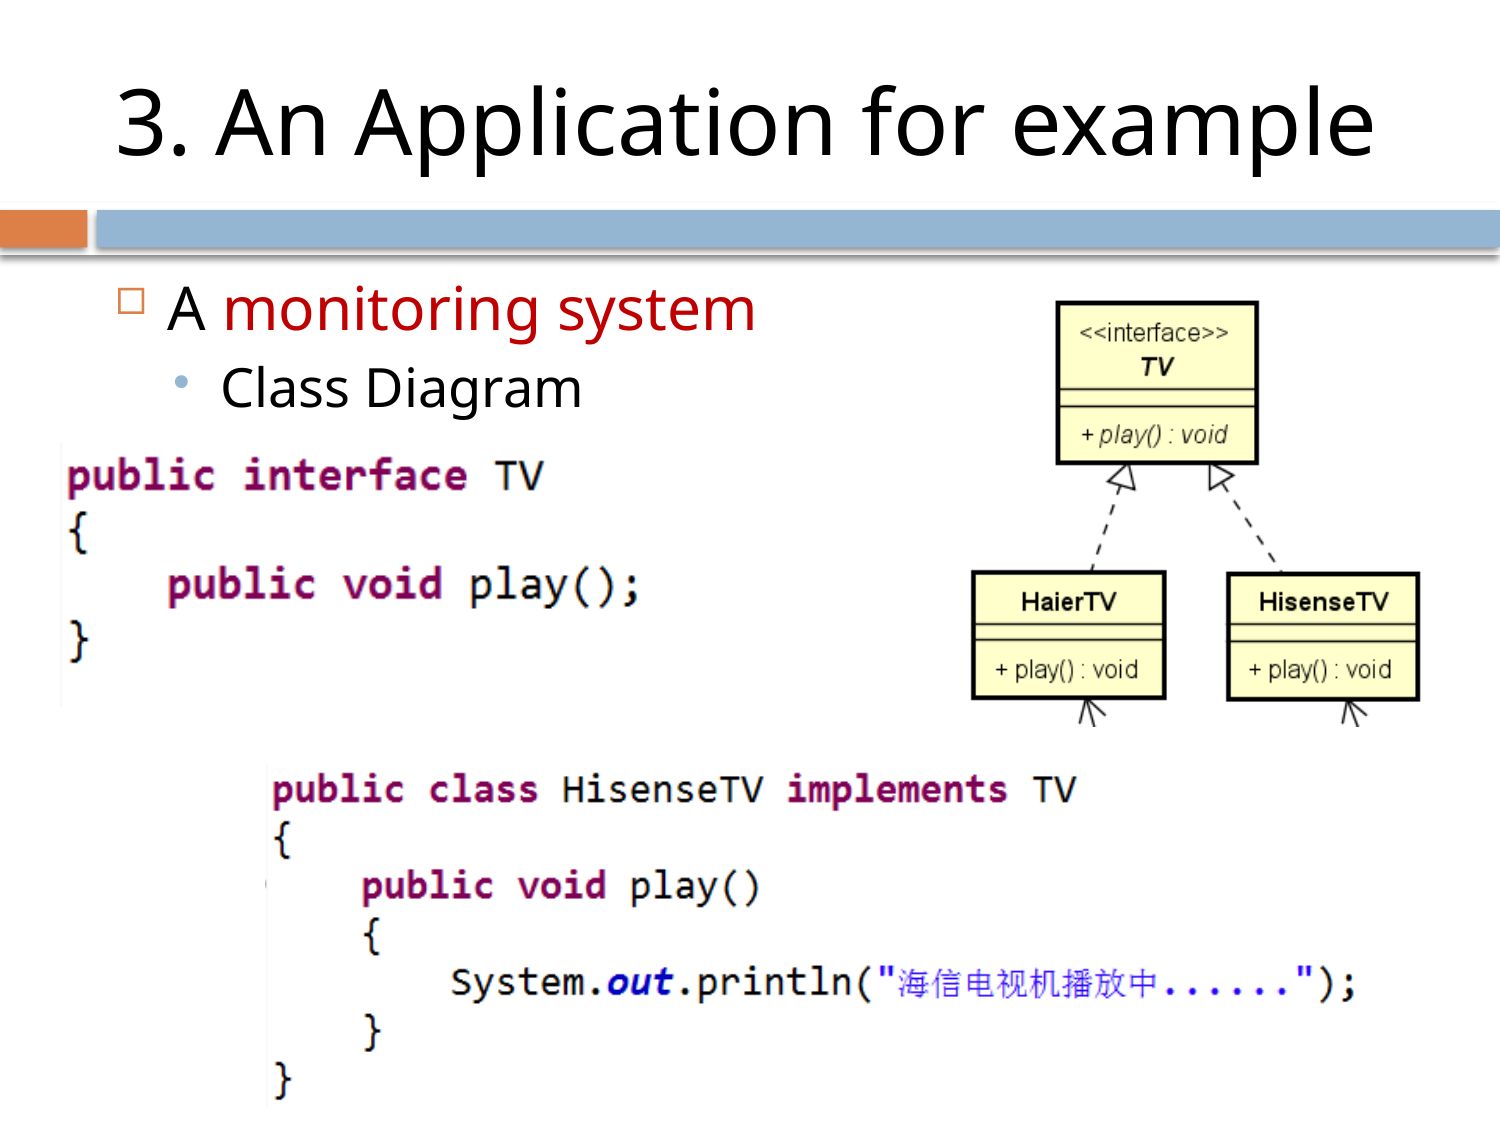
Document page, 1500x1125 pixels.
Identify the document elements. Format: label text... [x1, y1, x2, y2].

list A monitoring system Class Diagram [100, 262, 1438, 1000]
picture [265, 762, 1377, 1108]
picture [52, 442, 668, 706]
title 3. An Application for example [100, 37, 1438, 200]
picture [962, 290, 1448, 727]
